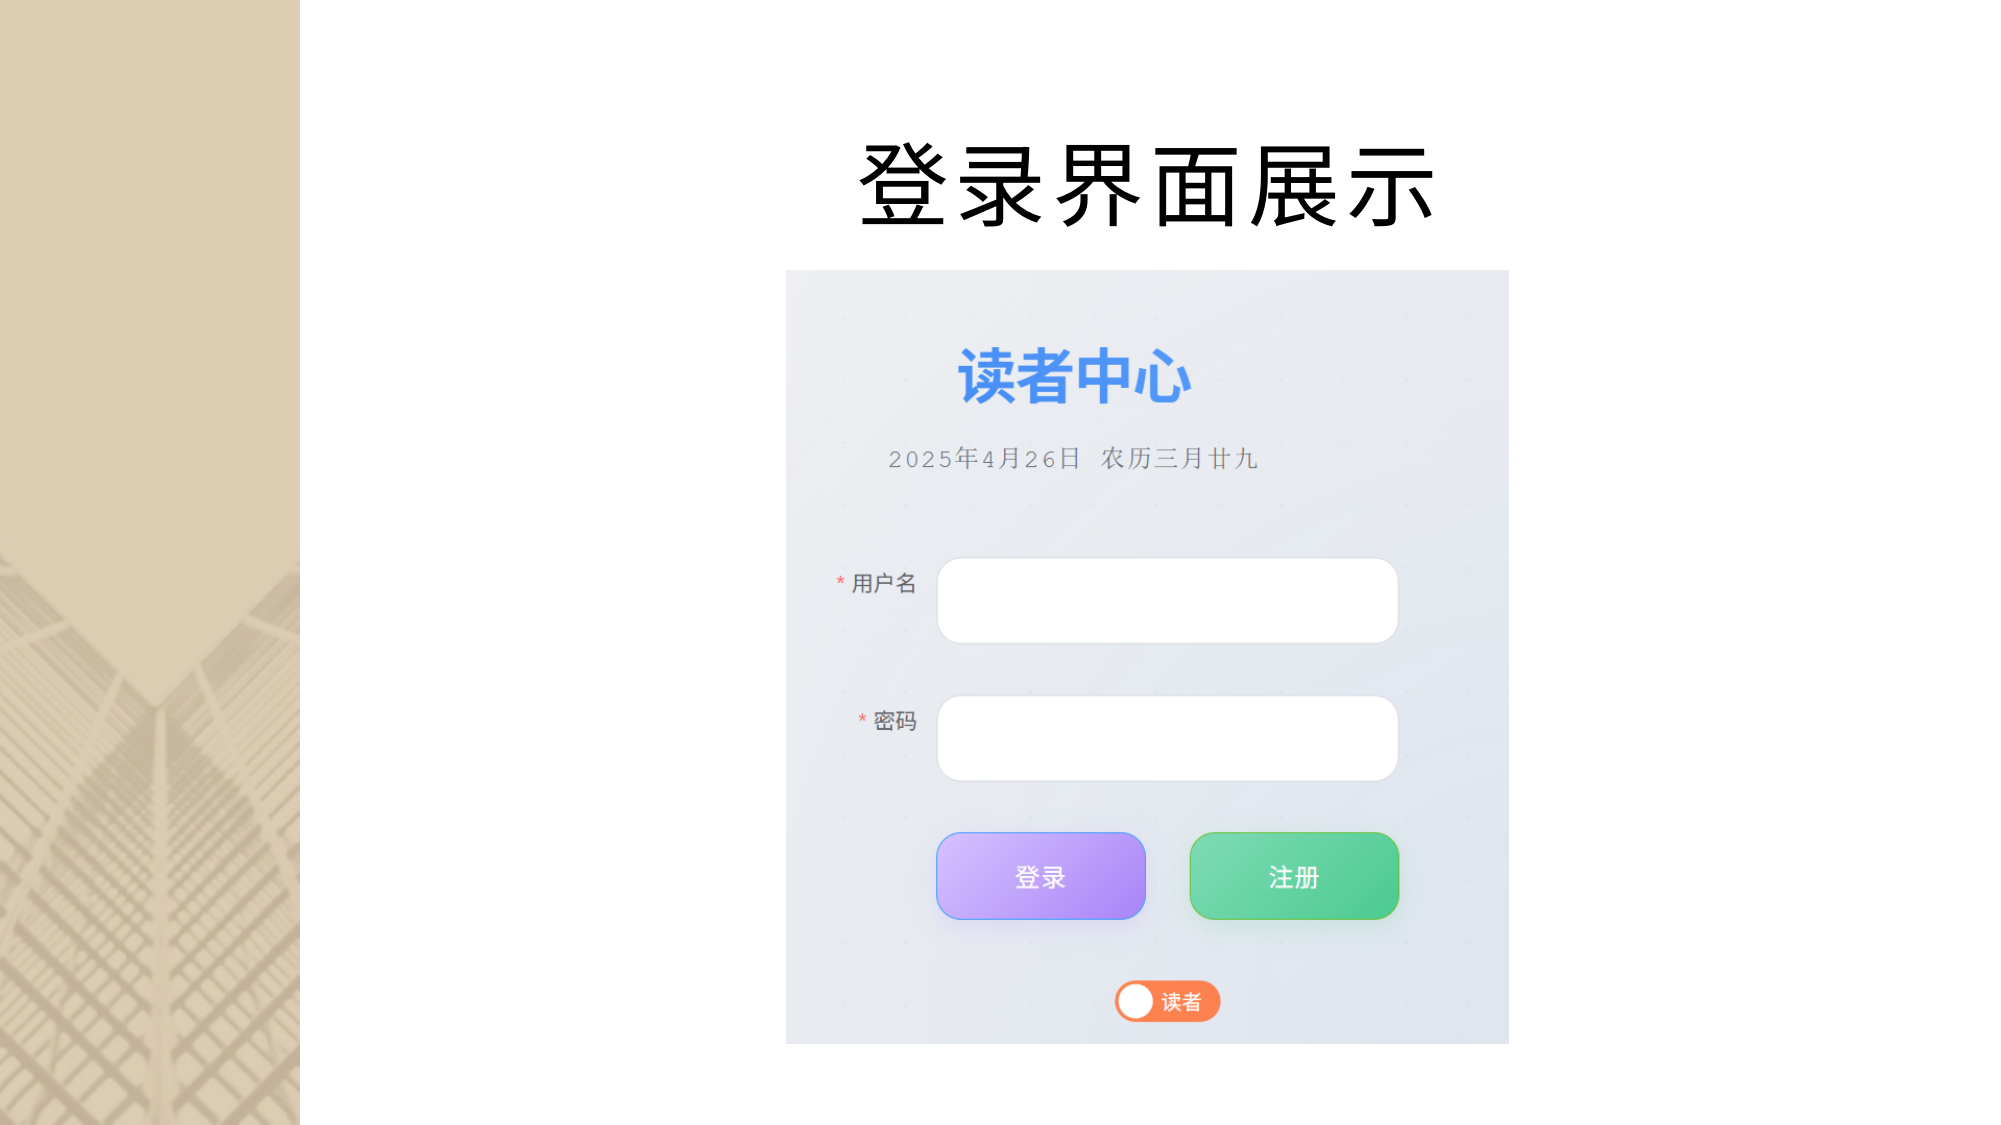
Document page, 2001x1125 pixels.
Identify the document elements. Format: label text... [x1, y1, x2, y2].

picture [786, 270, 1510, 1045]
title 登录界面展示 [736, 112, 1560, 363]
picture [0, 0, 301, 1125]
